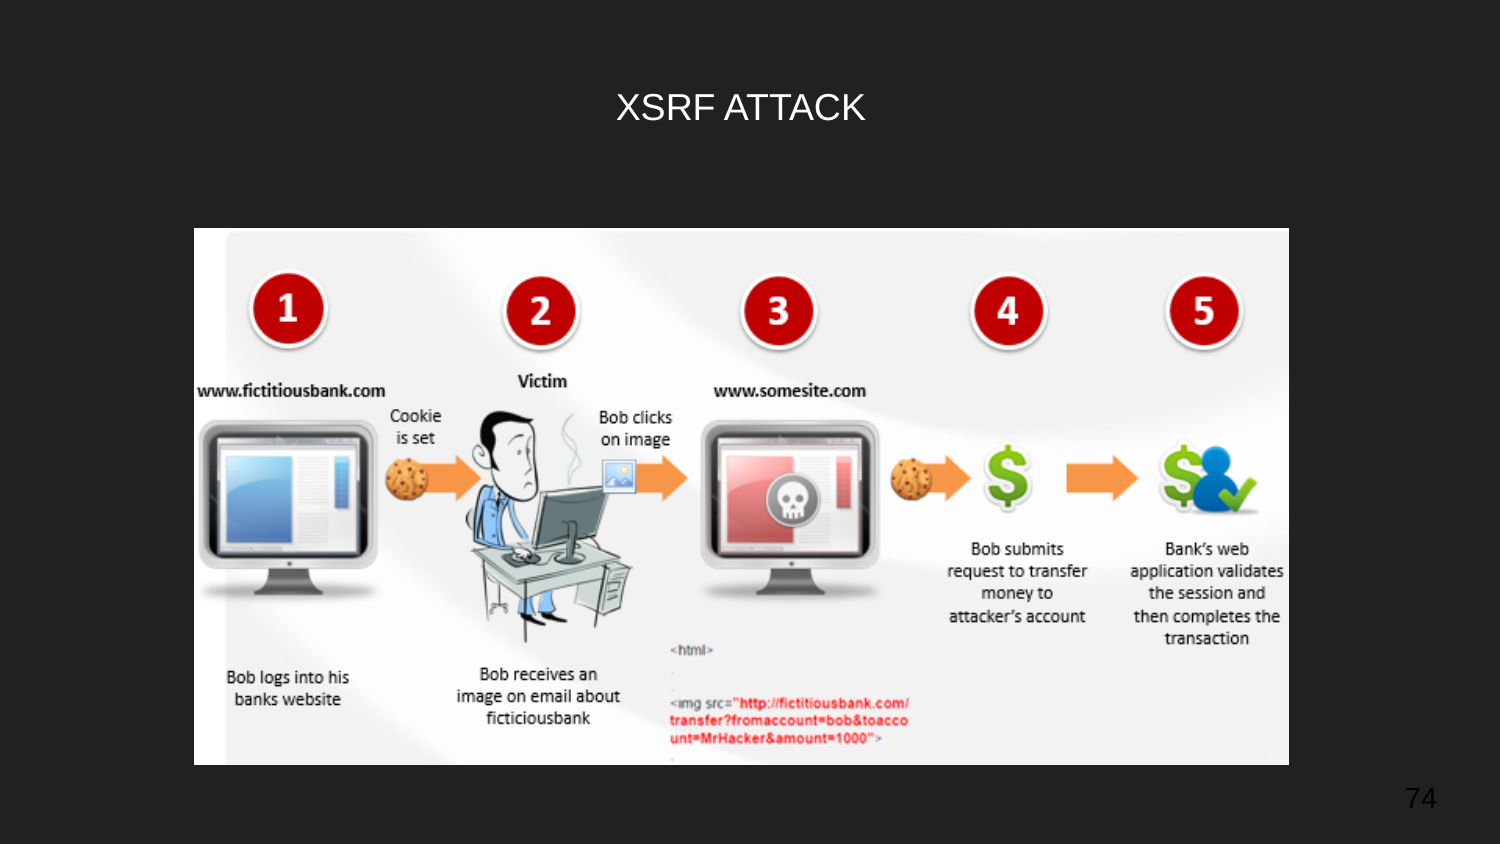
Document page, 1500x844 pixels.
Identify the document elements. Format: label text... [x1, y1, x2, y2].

text_box XSRF ATTACK [70, 68, 1412, 188]
slide_number ‹#› [1389, 764, 1480, 830]
picture [194, 228, 1289, 766]
